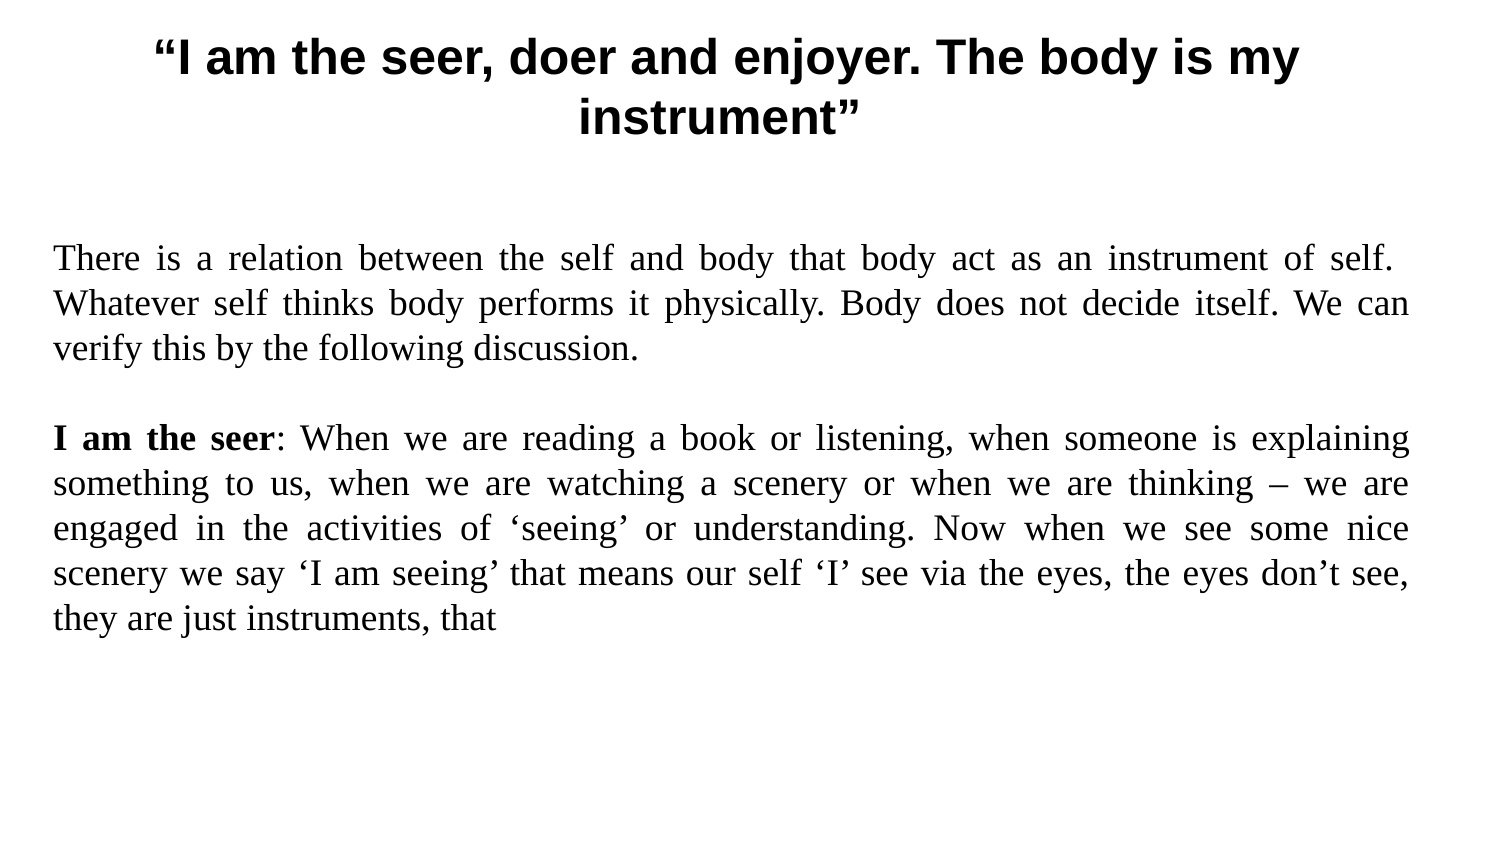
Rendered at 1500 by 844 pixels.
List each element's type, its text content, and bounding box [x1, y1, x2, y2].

subtitle There is a relation between the self and body that body act as an instrument of self. Whatever self thinks body performs it physically. Body does not decide itself. We can verify this by the following discussion. I am the seer: When we are reading a book or listening, when someone is explaining something to us, when we are watching a scenery or when we are thinking – we are engaged in the activities of ‘seeing’ or understanding. Now when we see some nice scenery we say ‘I am seeing’ that means our self ‘I’ see via the eyes, the eyes don’t see, they are just instruments, that [41, 127, 1423, 402]
title “I am the seer, doer and enjoyer. The body is my instrument” [112, 0, 1342, 127]
